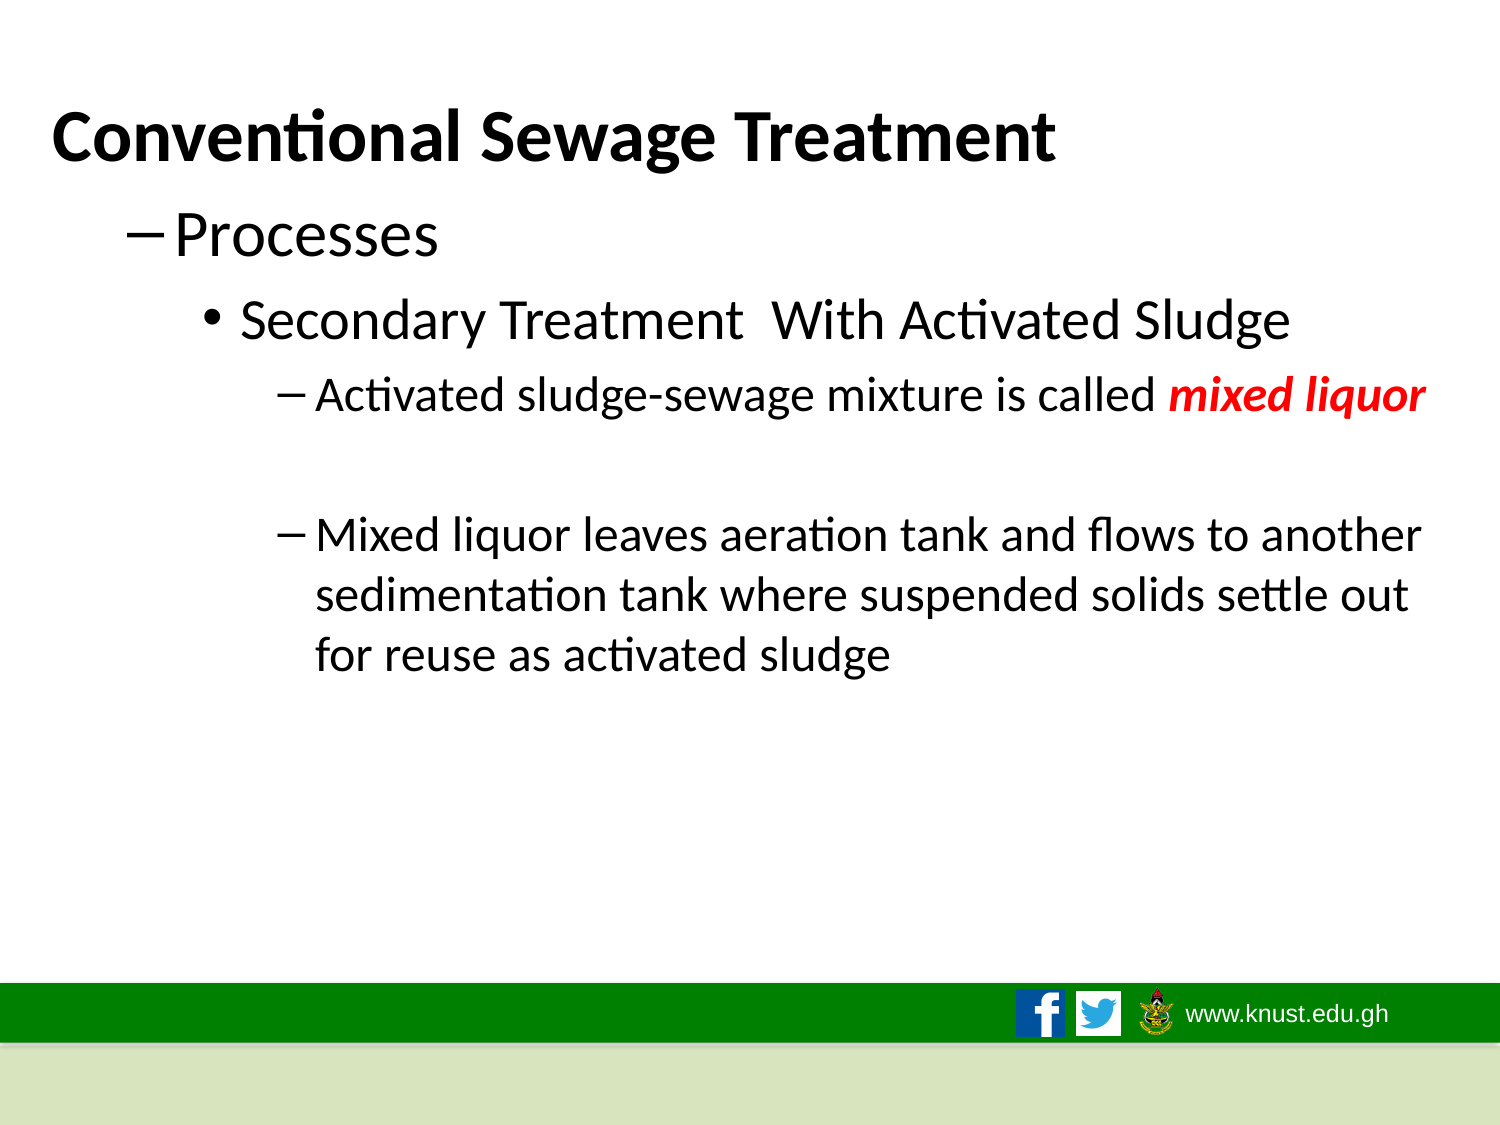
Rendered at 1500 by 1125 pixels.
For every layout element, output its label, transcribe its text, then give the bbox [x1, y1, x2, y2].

picture [1139, 987, 1174, 1035]
picture [1016, 989, 1065, 1037]
text_box Conventional Sewage Treatment Processes Secondary Treatment With Activated Sludge Activated sludge-sewage mixture is called mixed liquor Mixed liquor leaves aeration tank and flows to another sedimentation tank where suspended solids settle out for reuse as activated sludge [37, 78, 1471, 935]
picture [1076, 991, 1121, 1036]
